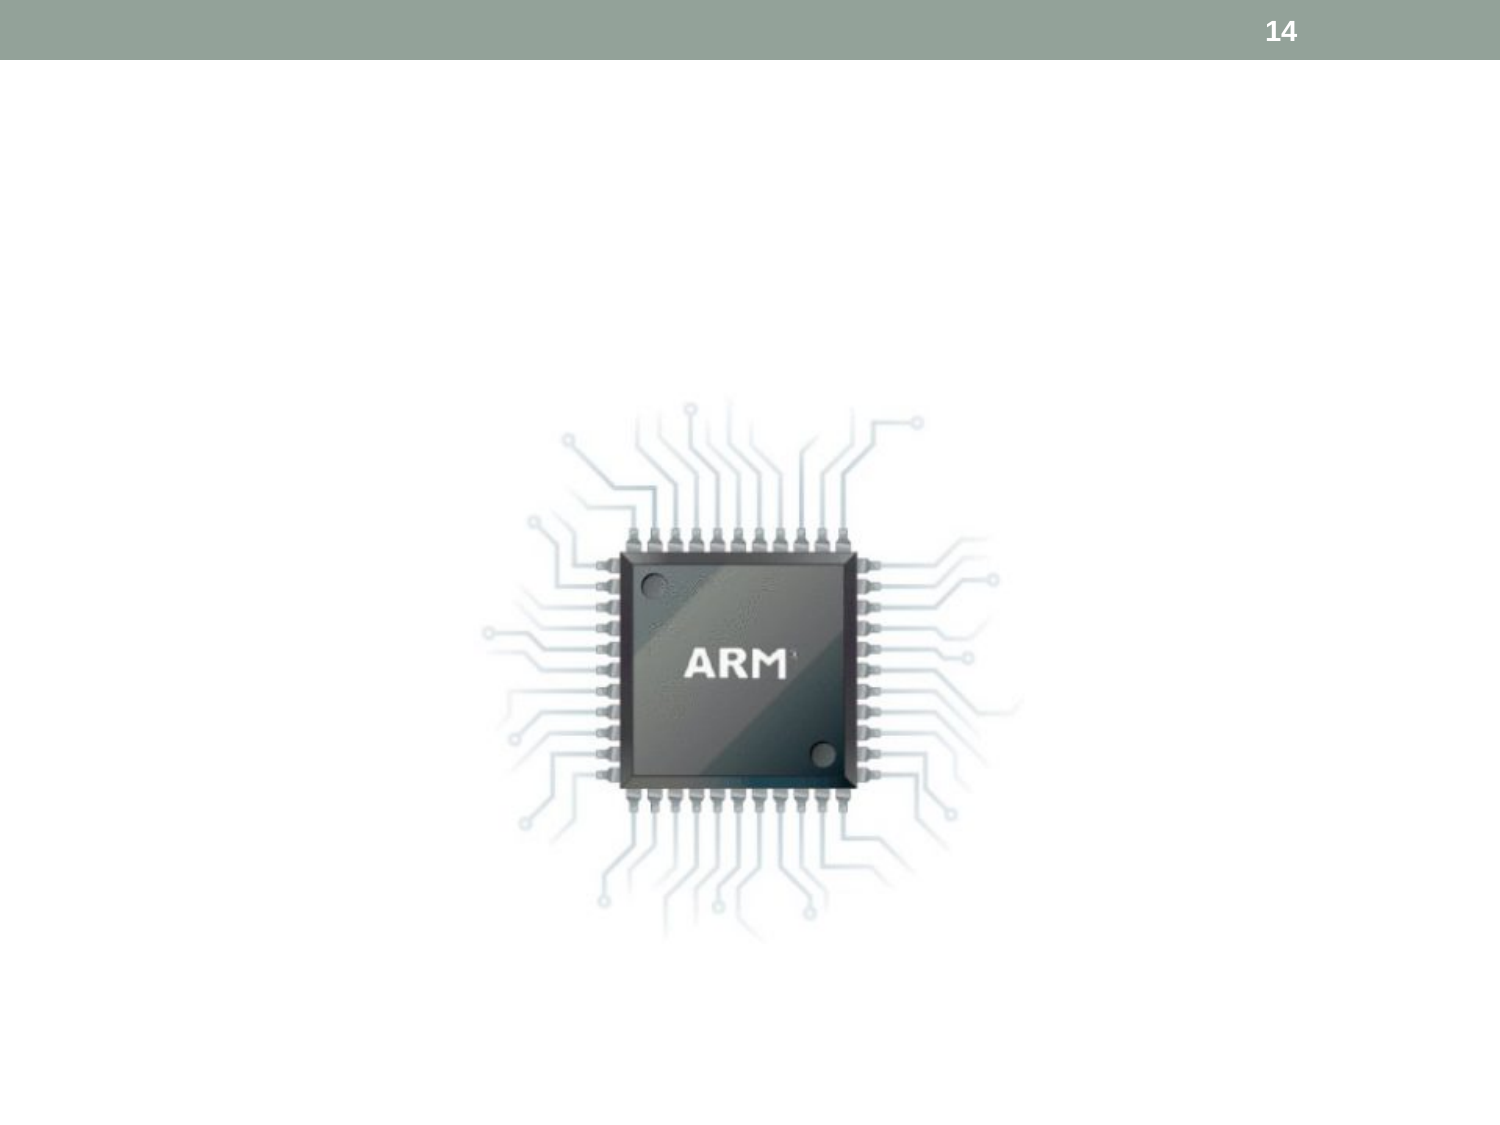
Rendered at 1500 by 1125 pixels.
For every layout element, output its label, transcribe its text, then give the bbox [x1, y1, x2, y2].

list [249, 380, 1251, 944]
slide_number 14 [1250, 3, 1425, 57]
